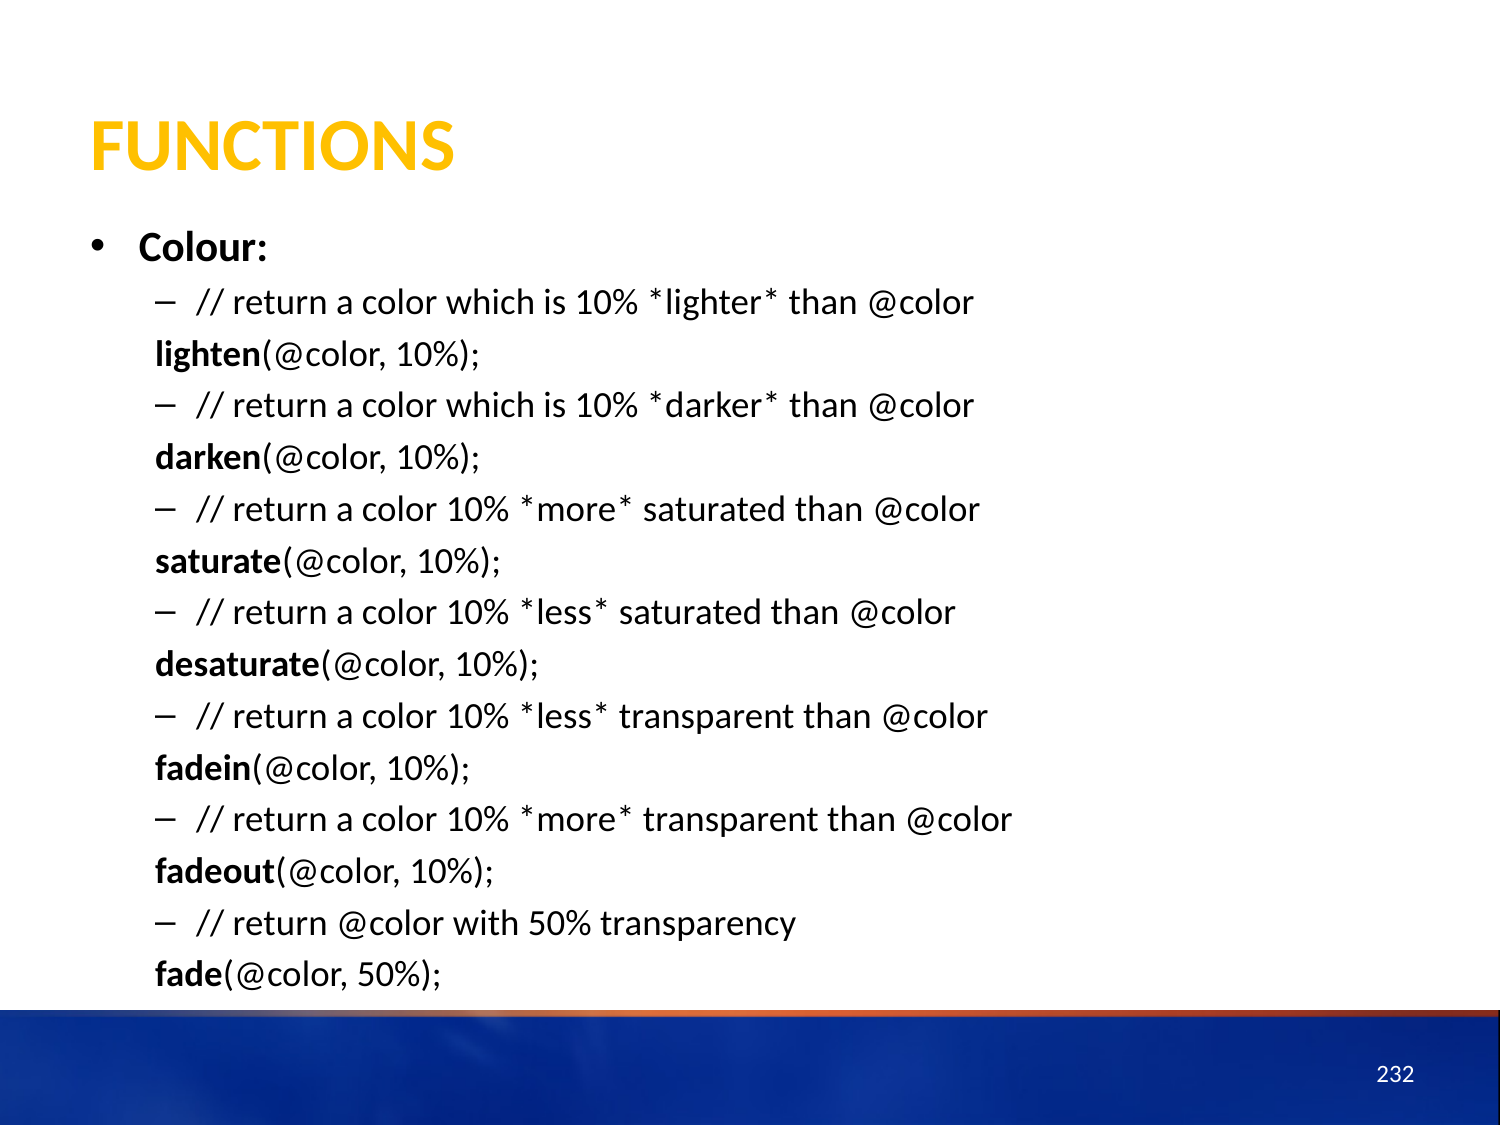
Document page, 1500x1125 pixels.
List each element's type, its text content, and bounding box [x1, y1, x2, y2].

picture [0, 1010, 1500, 1125]
title Functions [75, 93, 1425, 188]
list Colour: // return a color which is 10% *lighter* than @color lighten(@color, 10%); // return a color which is 10% *darker* than @color darken(@color, 10%); // return a color 10% *more* saturated than @color saturate(@color, 10%); // return a color 10% *less* saturated than @color desaturate(@color, 10%); // return a color 10% *less* transparent than @color fadein(@color, 10%); // return a color 10% *more* transparent than @color fadeout(@color, 10%); // return @color with 50% transparency fade(@color, 50%); [75, 210, 1425, 1005]
slide_number 232 [1215, 1042, 1430, 1103]
